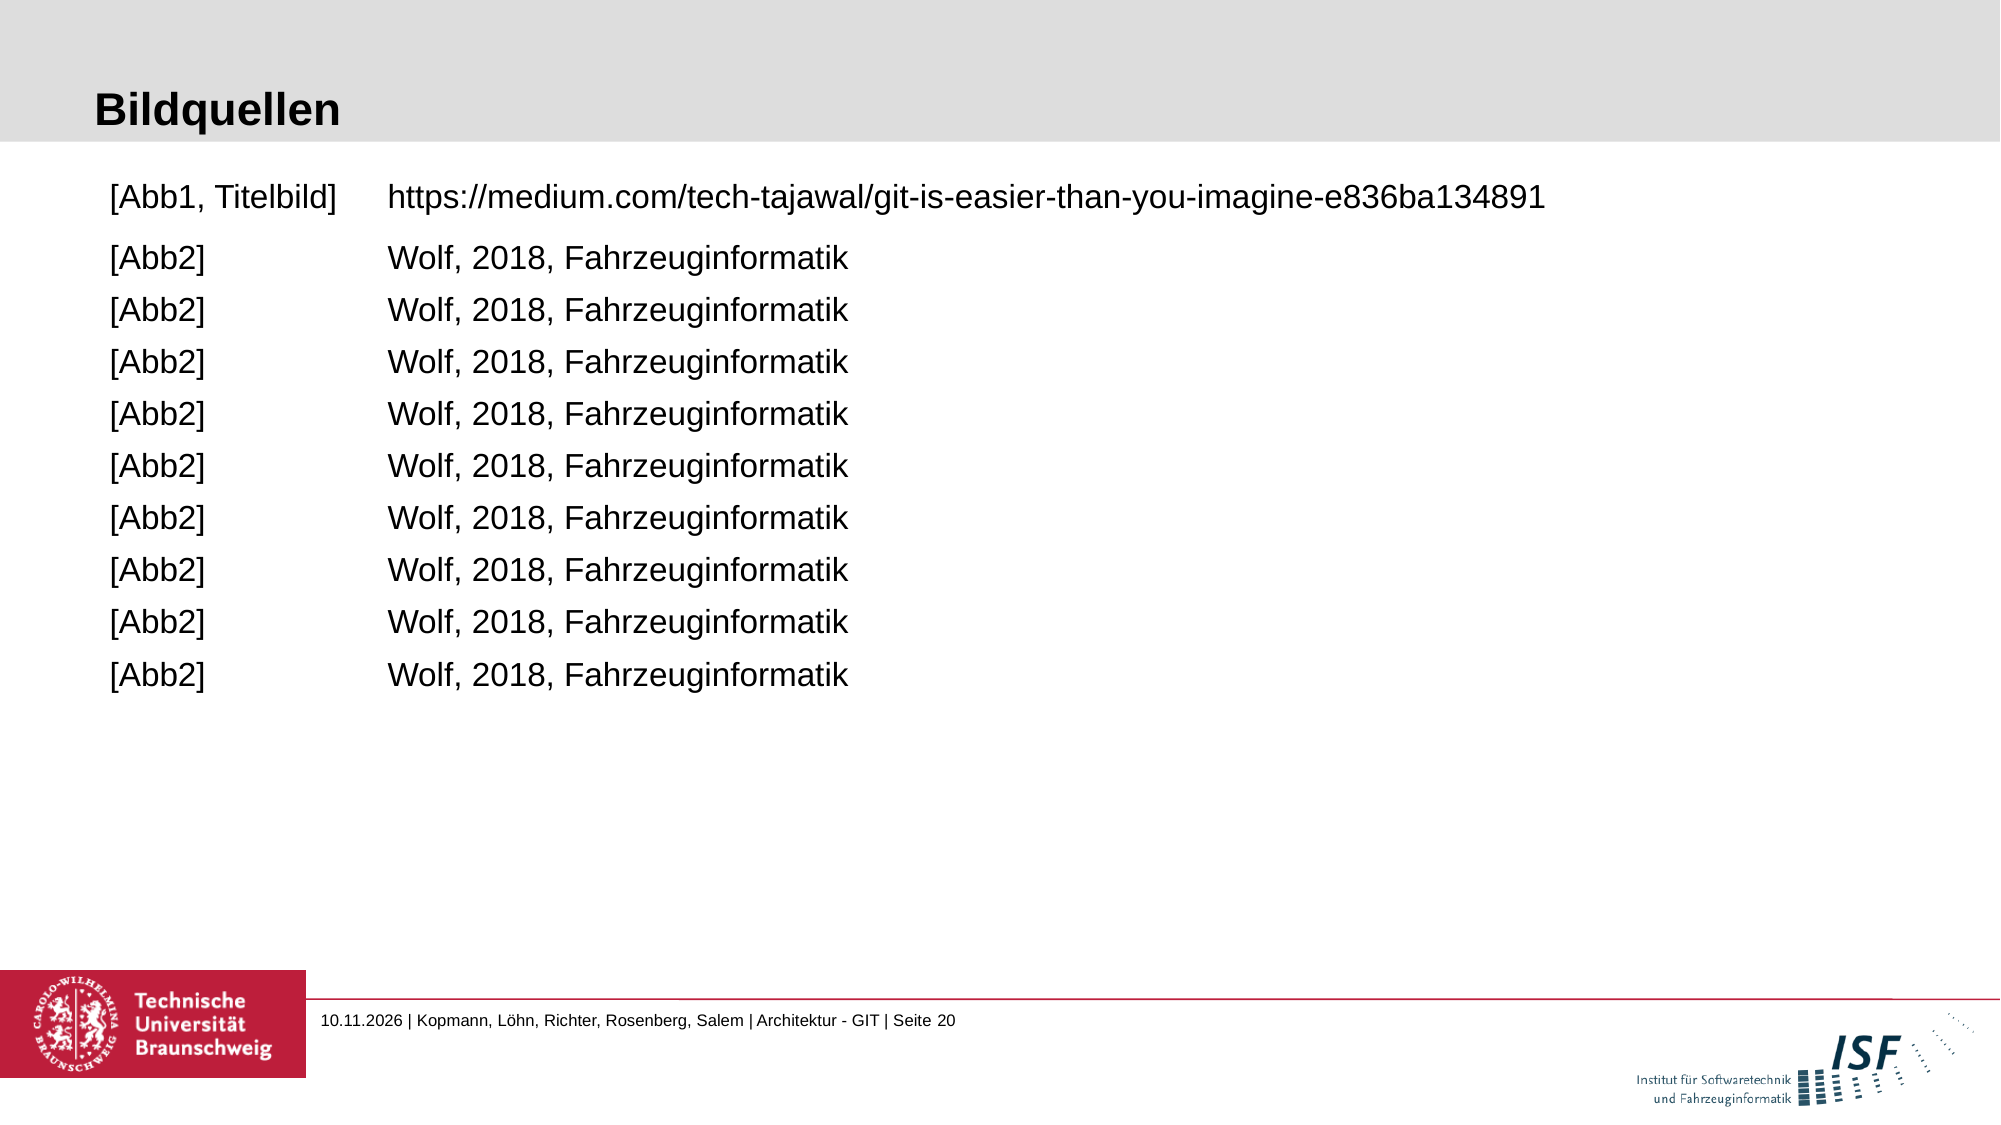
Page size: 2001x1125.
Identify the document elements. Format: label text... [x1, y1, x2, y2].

table_cell Wolf, 2018, Fahrzeuginformatik [372, 232, 1926, 284]
table_cell Wolf, 2018, Fahrzeuginformatik [372, 388, 1926, 440]
table_cell [Abb2] [95, 440, 372, 492]
table_cell [Abb2] [95, 336, 372, 388]
table_cell Wolf, 2018, Fahrzeuginformatik [372, 284, 1926, 336]
table_cell [Abb2] [95, 649, 372, 701]
title Bildquellen [94, 18, 1927, 135]
table_cell [Abb2] [95, 492, 372, 544]
table_cell [Abb2] [95, 388, 372, 440]
table_cell [Abb2] [95, 544, 372, 597]
table_header [Abb1, Titelbild] [95, 171, 372, 232]
table_cell Wolf, 2018, Fahrzeuginformatik [372, 336, 1926, 388]
table_cell [Abb2] [95, 284, 372, 336]
table_cell Wolf, 2018, Fahrzeuginformatik [372, 544, 1926, 597]
table_cell [Abb2] [95, 232, 372, 284]
table_cell [Abb2] [95, 597, 372, 649]
table_cell Wolf, 2018, Fahrzeuginformatik [372, 649, 1926, 701]
table_header https://medium.com/tech-tajawal/git-is-easier-than-you-imagine-e836ba134891 [372, 171, 1926, 232]
picture [0, 970, 306, 1078]
picture [1634, 1012, 1974, 1107]
table_cell Wolf, 2018, Fahrzeuginformatik [372, 492, 1926, 544]
table_cell Wolf, 2018, Fahrzeuginformatik [372, 440, 1926, 492]
table_cell Wolf, 2018, Fahrzeuginformatik [372, 597, 1926, 649]
